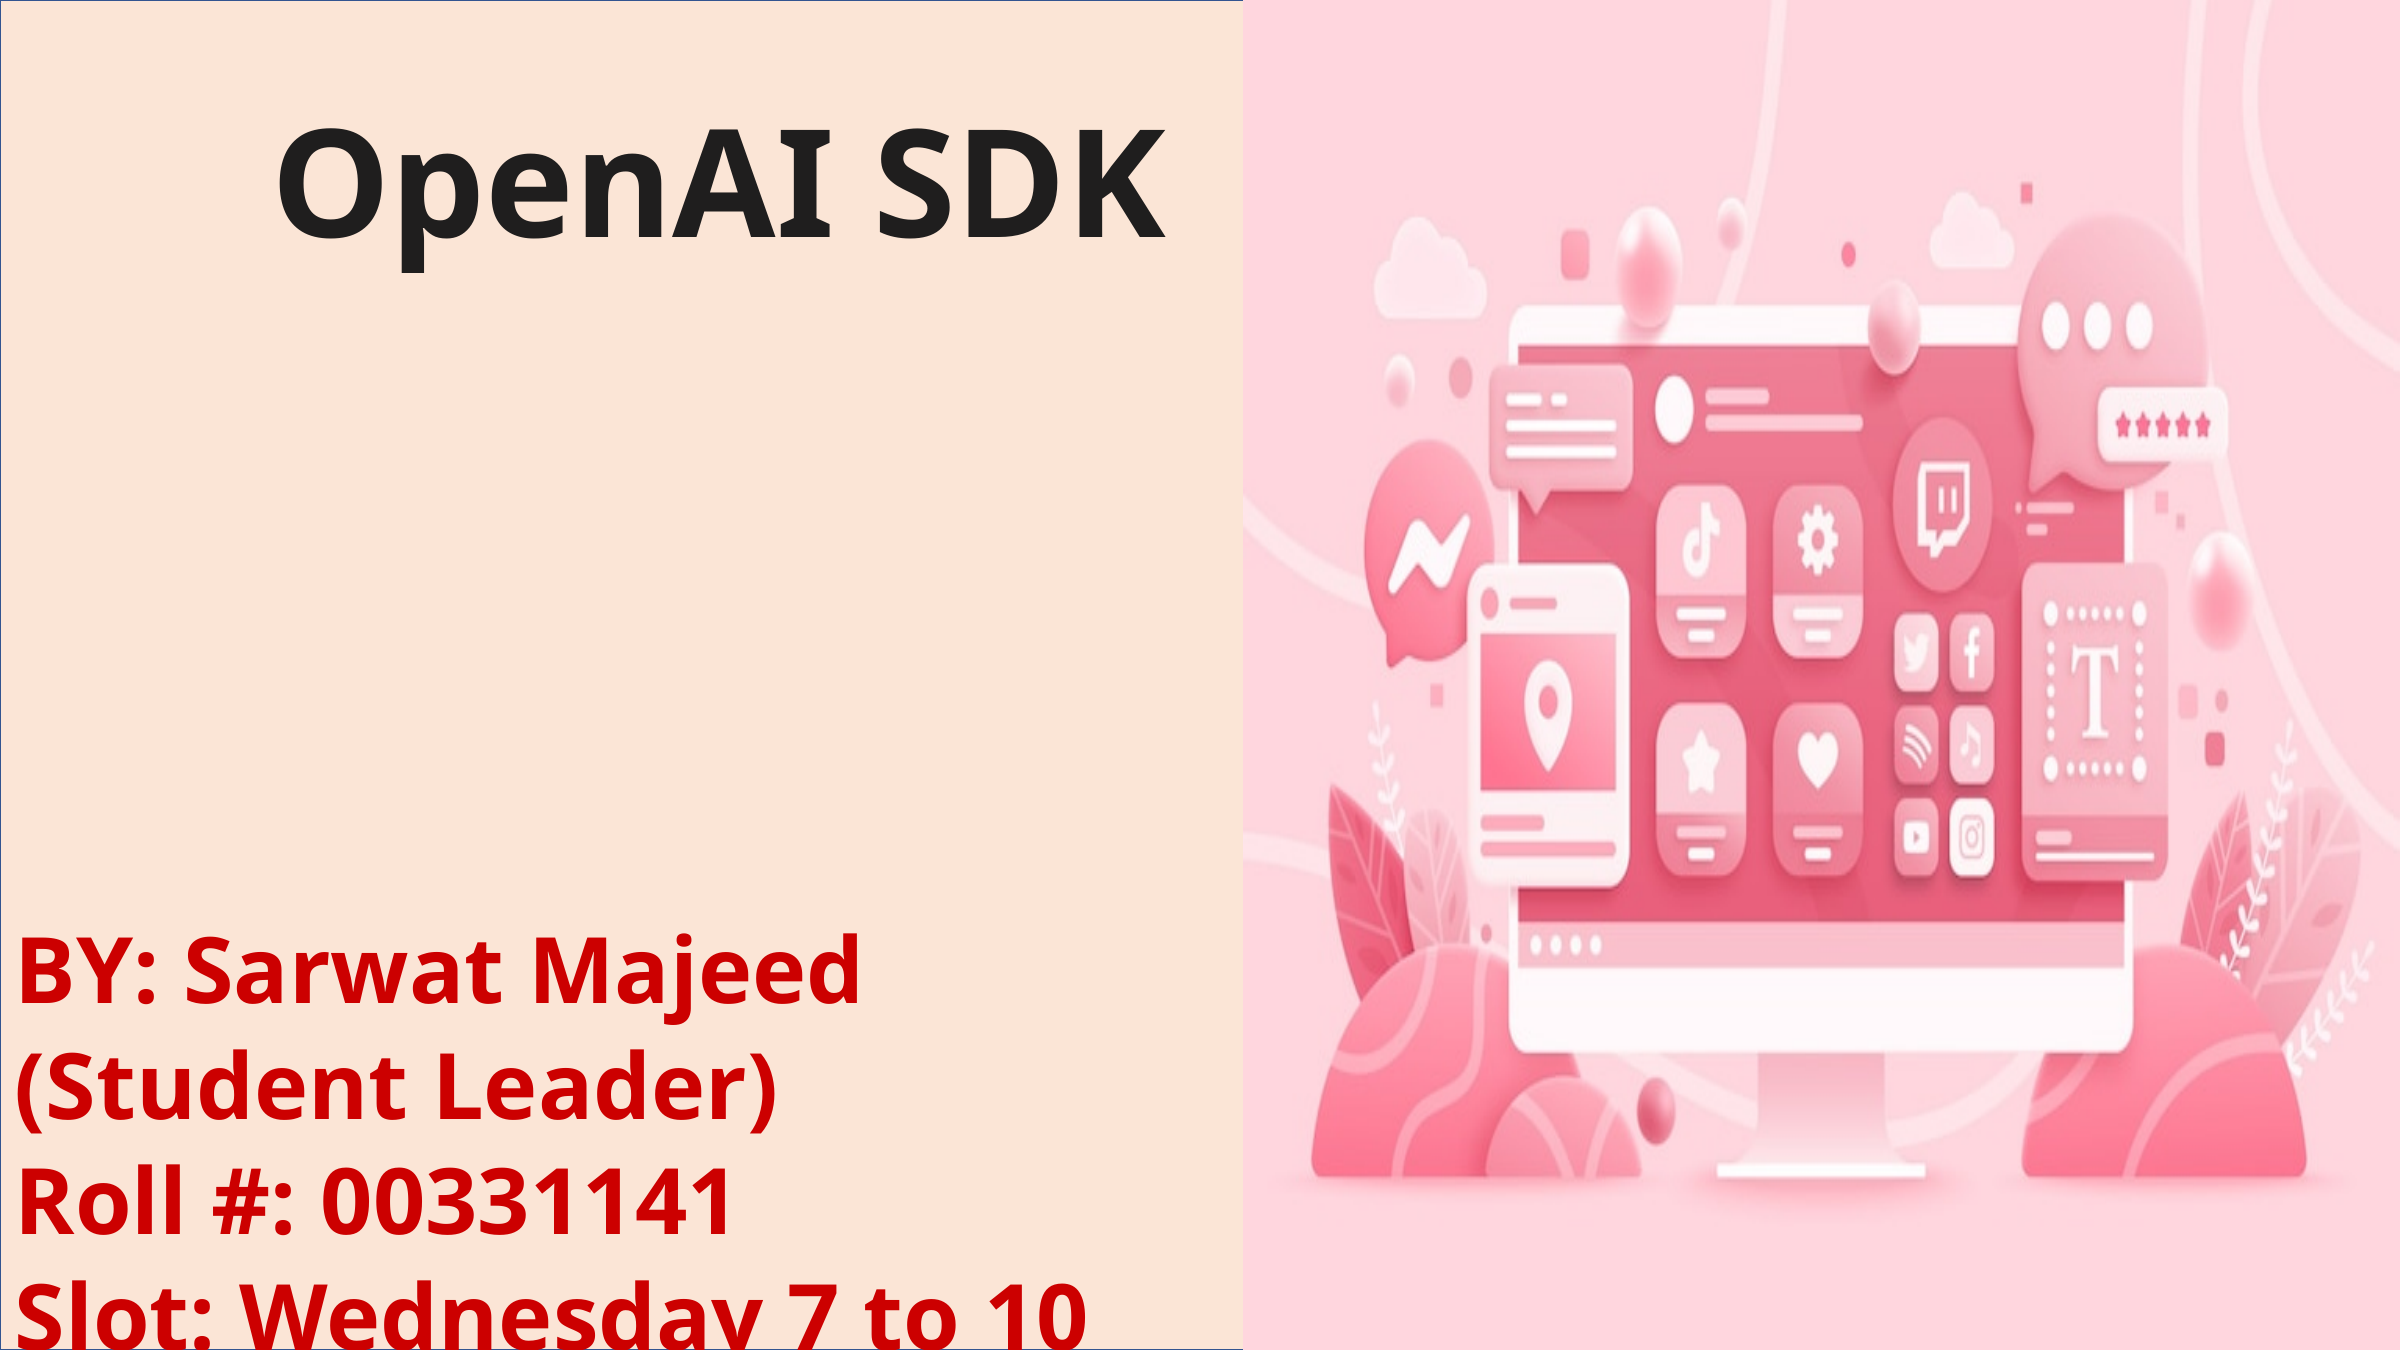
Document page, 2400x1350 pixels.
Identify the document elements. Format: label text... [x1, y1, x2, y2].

text_box BY: Sarwat Majeed (Student Leader) Roll #: 00331141 Slot: Wednesday 7 to 10 [0, 0, 1243, 1350]
picture [1243, 0, 2400, 1350]
text_box OpenAI SDK [106, 152, 1243, 384]
